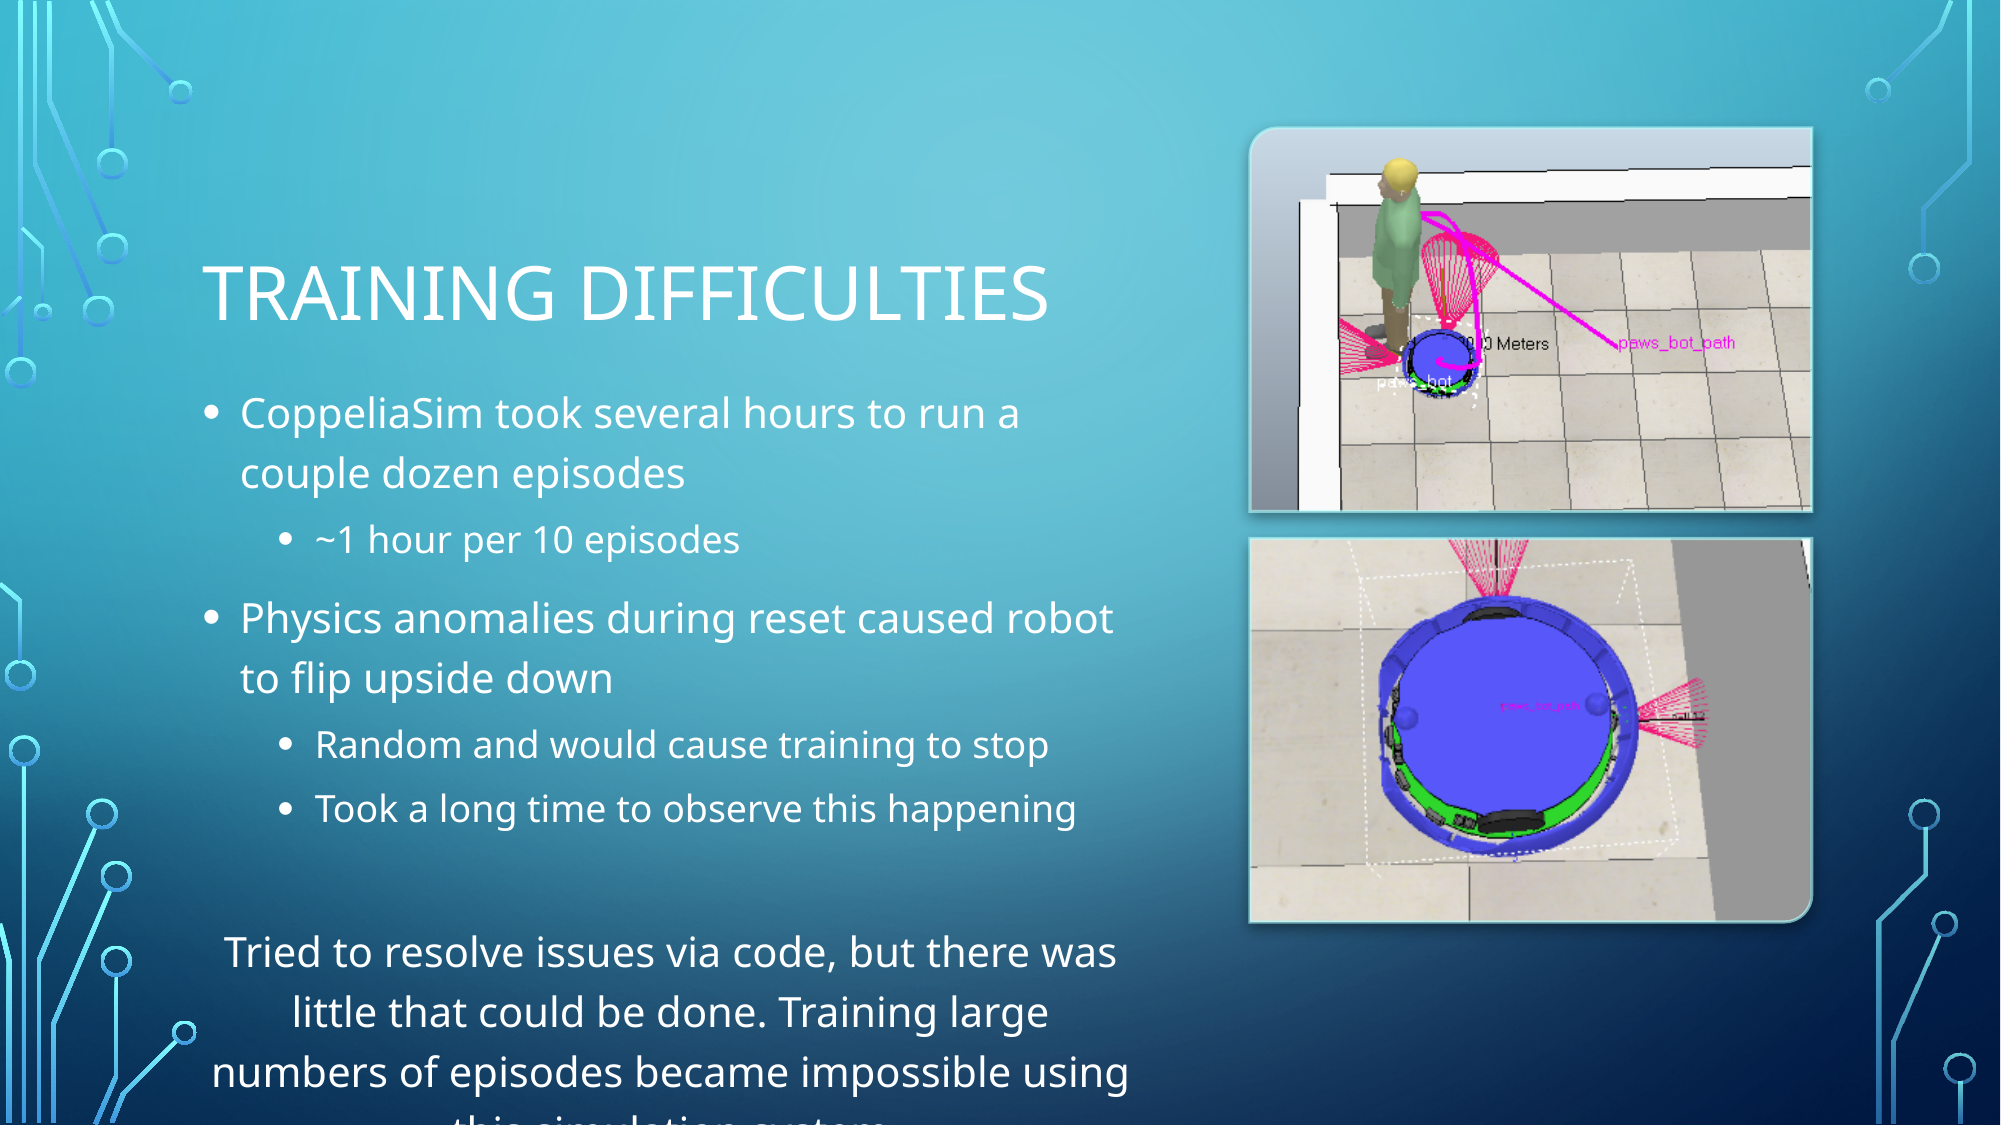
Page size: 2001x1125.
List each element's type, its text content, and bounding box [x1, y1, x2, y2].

picture [1249, 538, 1813, 923]
picture [1249, 127, 1813, 512]
list CoppeliaSim took several hours to run a couple dozen episodes ~1 hour per 10 episodes Physics anomalies during reset caused robot to flip upside down Random and would cause training to stop Took a long time to observe this happening Tried to resolve issues via code, but there was little that could be done. Training large numbers of episodes became impossible using this simulation system [187, 369, 1155, 1050]
title Training Difficulties [187, 101, 1155, 344]
